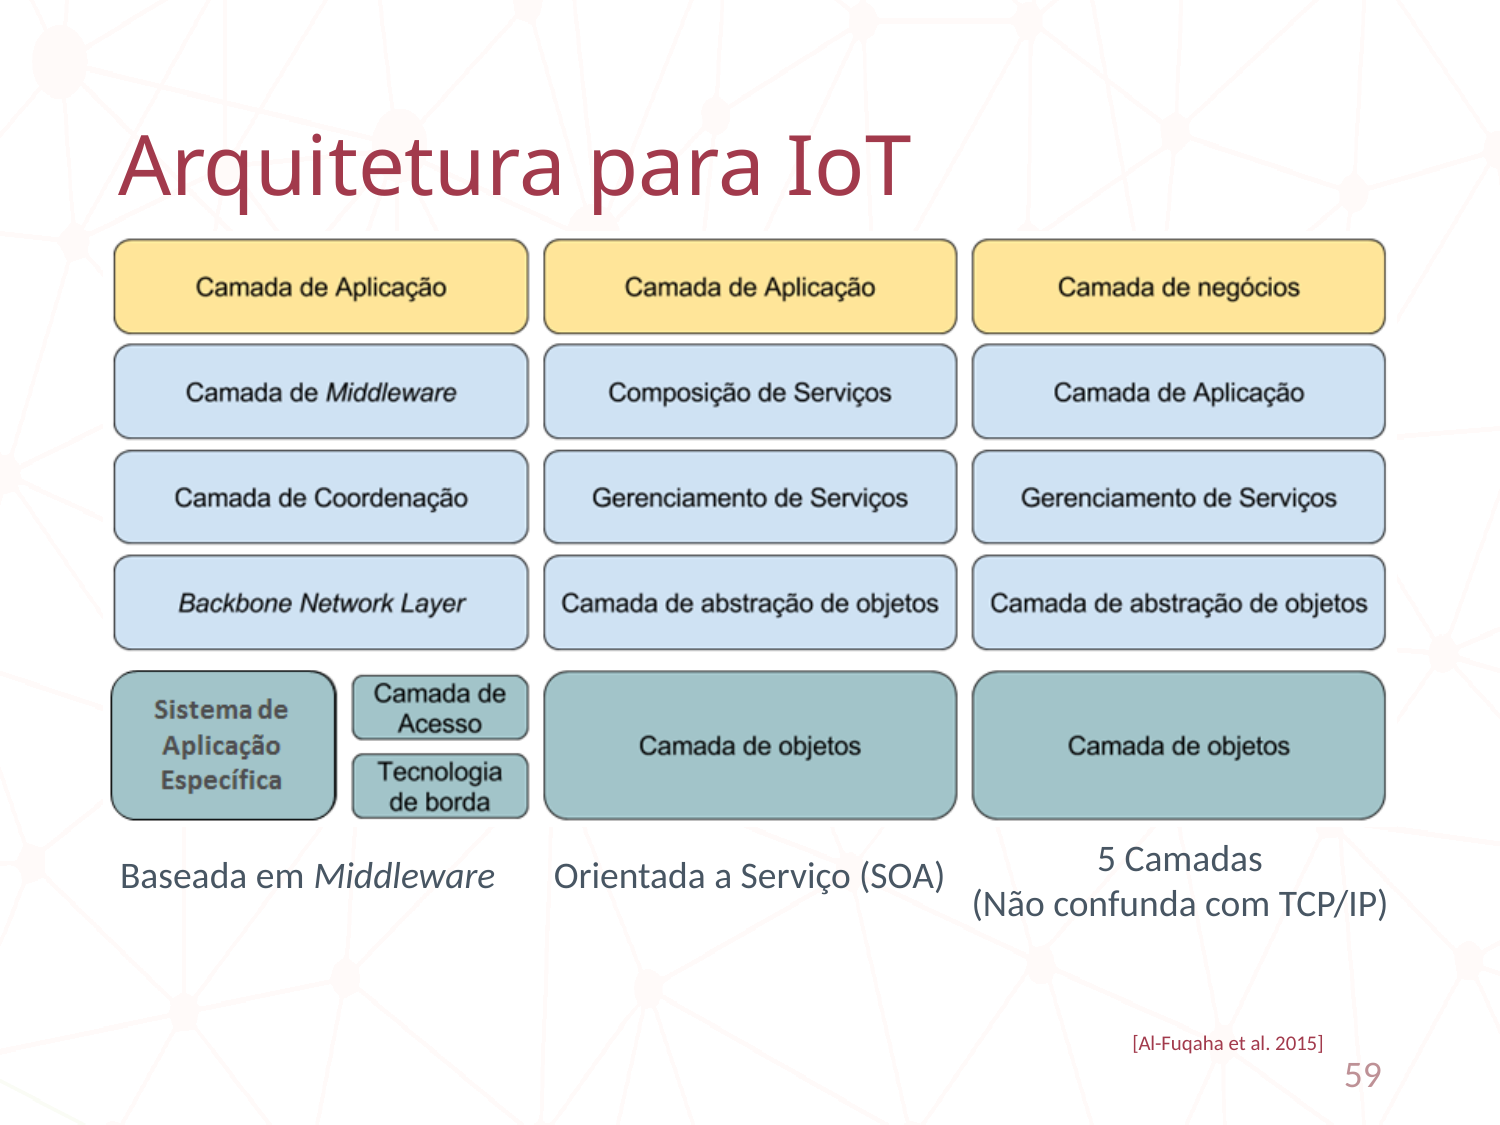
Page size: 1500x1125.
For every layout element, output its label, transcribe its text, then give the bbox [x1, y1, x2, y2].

title Arquitetura para IoT [103, 59, 1397, 231]
picture [103, 231, 1397, 827]
slide_number 59 [1059, 1042, 1397, 1103]
text_box Orientada a Serviço (SOA) [539, 843, 956, 904]
text_box 5 Camadas (Não confunda com TCP/IP) [956, 826, 1404, 932]
text_box Baseada em Middleware [105, 843, 511, 904]
text_box [Al-Fuqaha et al. 2015] [1117, 1022, 1339, 1063]
